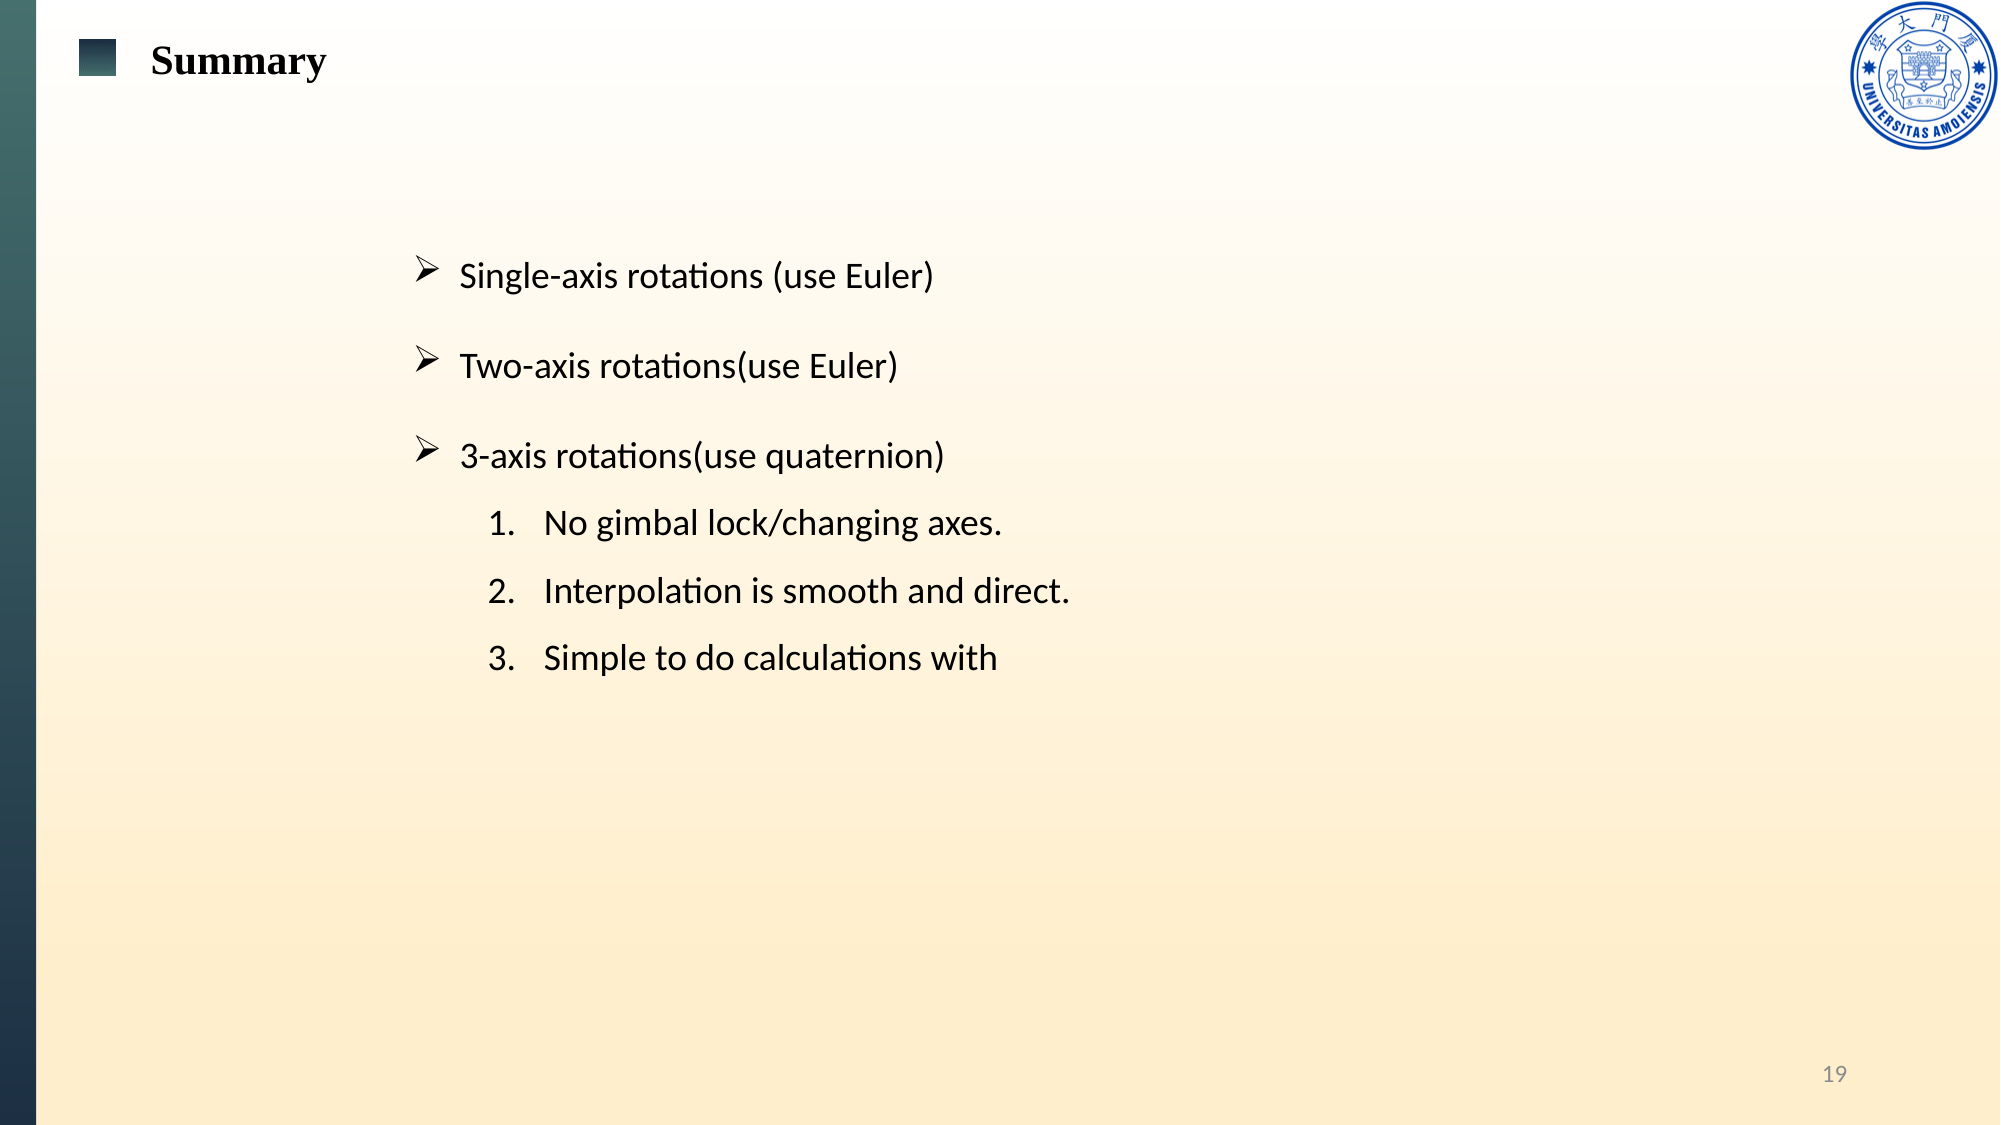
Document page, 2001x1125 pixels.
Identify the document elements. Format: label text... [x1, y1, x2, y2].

text_box [0, 0, 37, 1125]
slide_number 19 [1412, 1042, 1863, 1103]
picture [1847, 0, 2000, 152]
picture [79, 39, 116, 76]
text_box Summary [135, 25, 1136, 90]
text_box Single-axis rotations (use Euler) Two-axis rotations(use Euler) 3-axis rotations(use quaternion) No gimbal lock/changing axes. Interpolation is smooth and direct. Simple to do calculations with [397, 198, 1398, 731]
